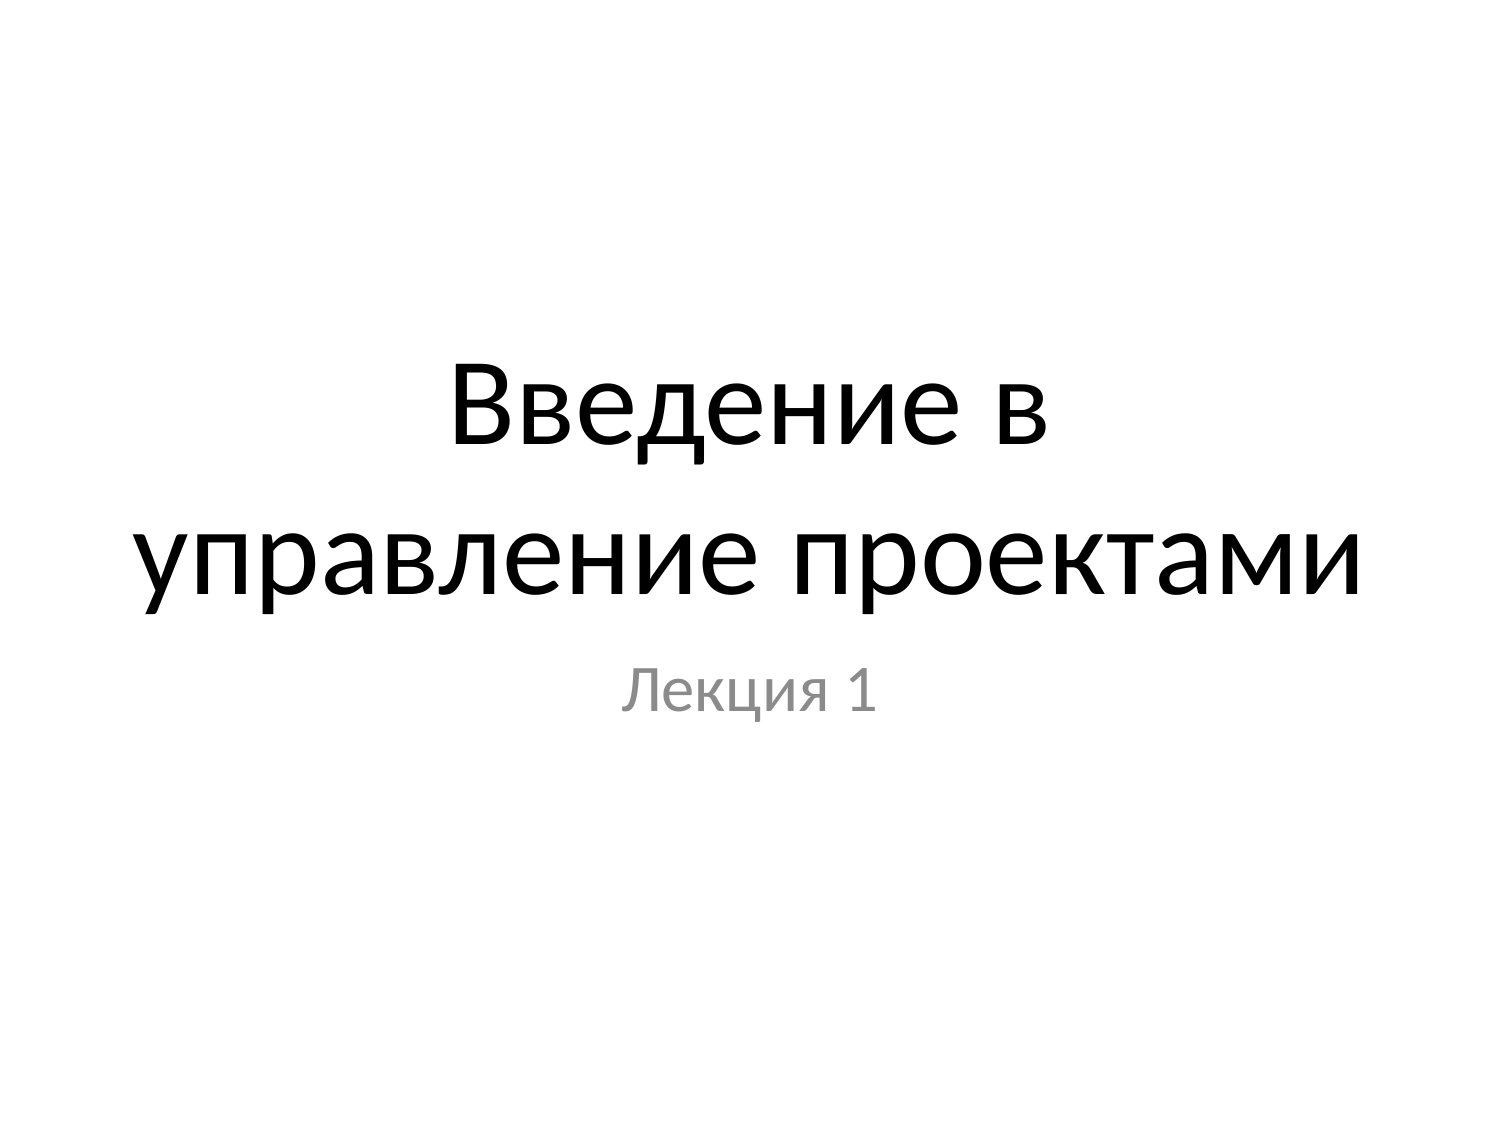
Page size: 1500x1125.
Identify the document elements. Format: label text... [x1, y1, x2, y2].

title Введение в управление проектами [112, 349, 1388, 591]
subtitle Лекция 1 [225, 637, 1275, 925]
